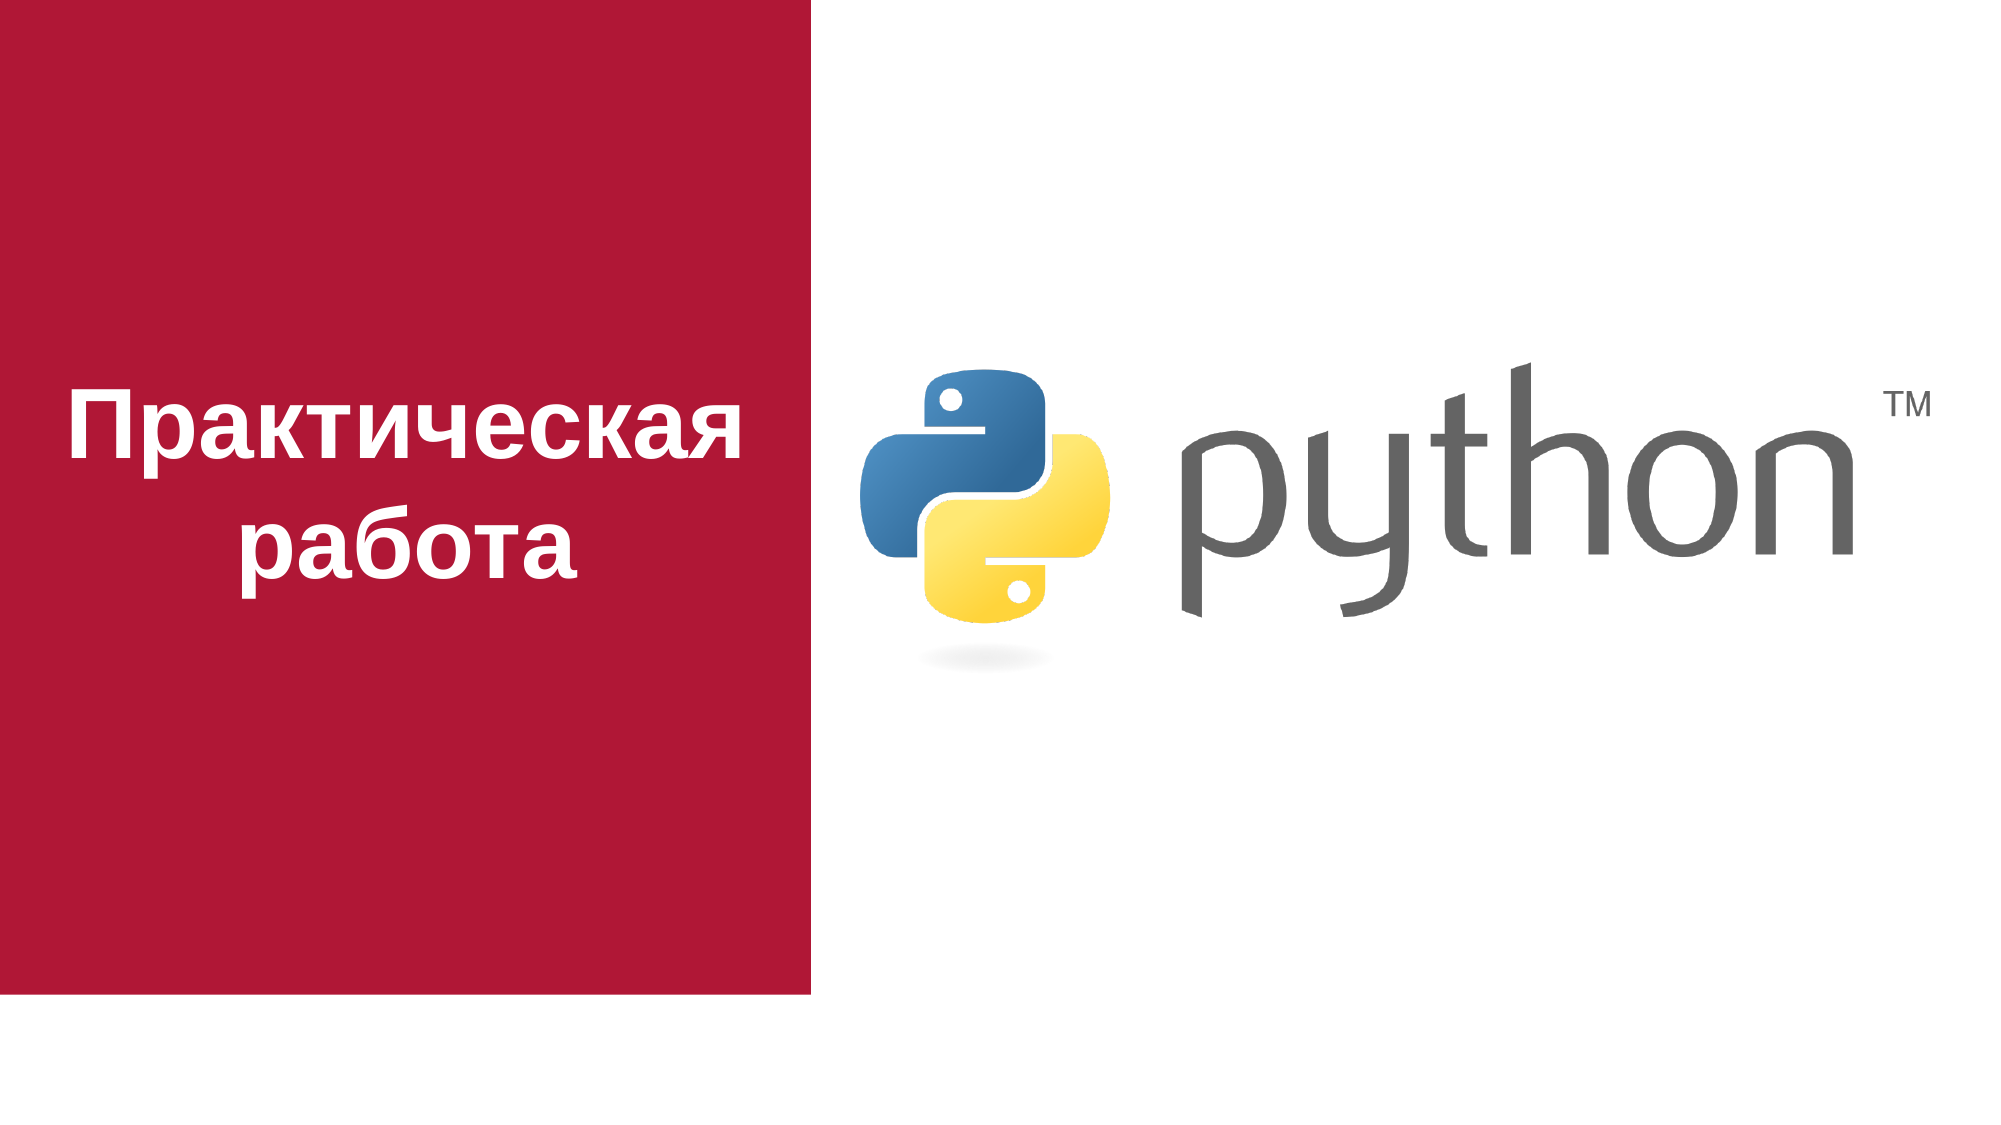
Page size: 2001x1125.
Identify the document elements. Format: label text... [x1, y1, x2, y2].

text_box [0, 0, 811, 995]
title Практическая работа [42, 357, 770, 599]
picture [847, 355, 1942, 681]
